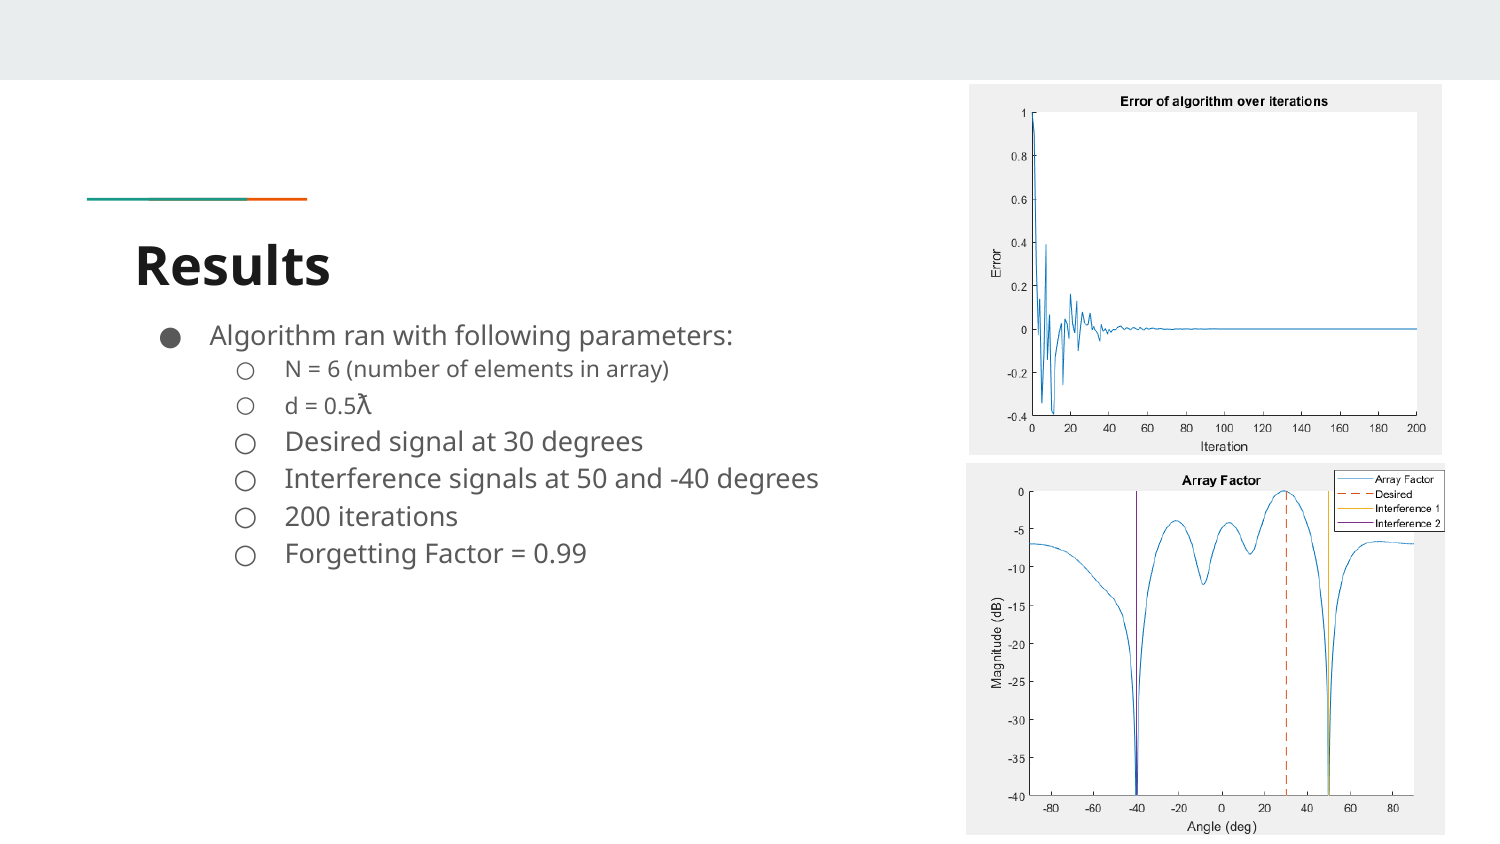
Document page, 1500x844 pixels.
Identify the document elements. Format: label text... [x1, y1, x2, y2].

picture [969, 83, 1442, 455]
list Algorithm ran with following parameters: N = 6 (number of elements in array) d = 0.5ƛ Desired signal at 30 degrees Interference signals at 50 and -40 degrees 200 iterations Forgetting Factor = 0.99 [119, 298, 925, 817]
title Results [119, 216, 964, 305]
picture [966, 463, 1445, 836]
